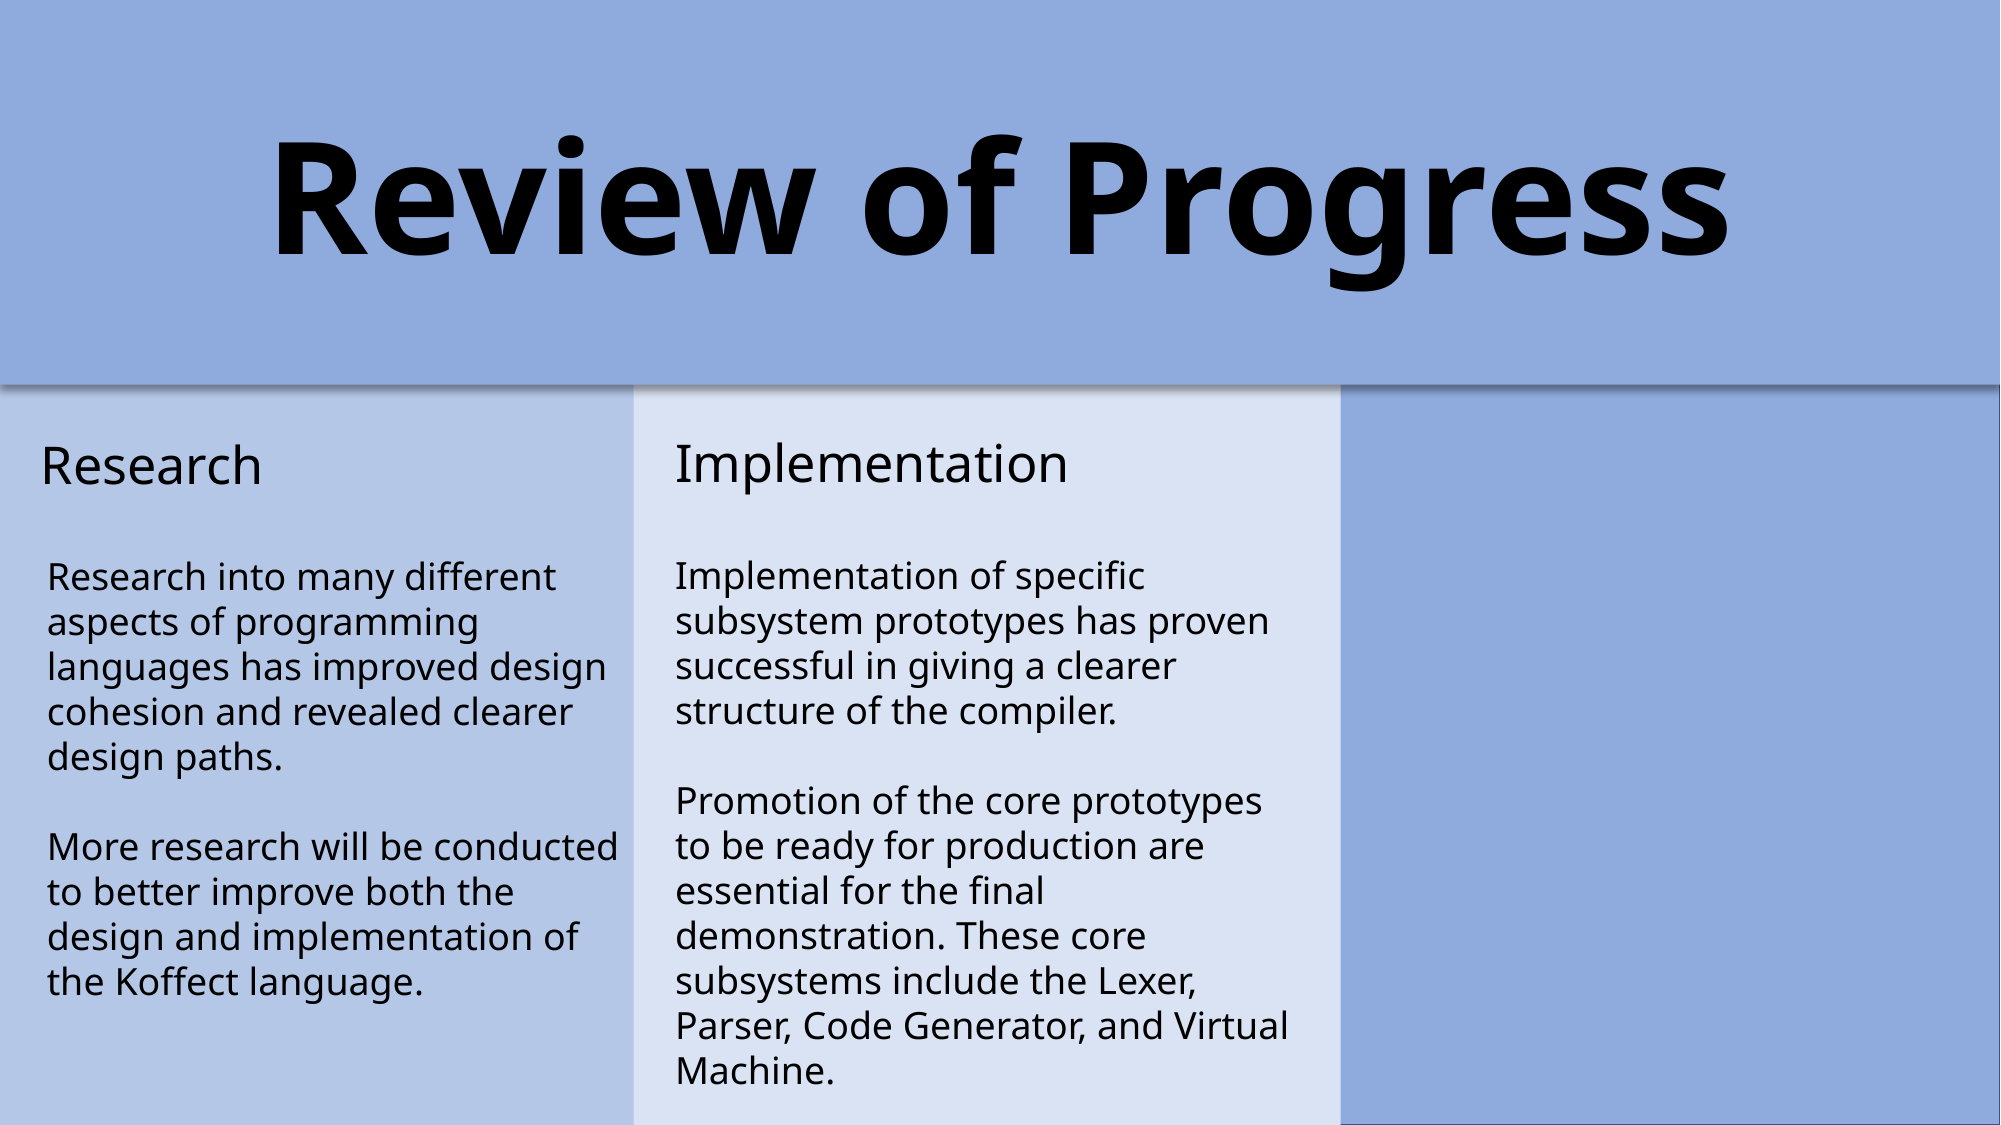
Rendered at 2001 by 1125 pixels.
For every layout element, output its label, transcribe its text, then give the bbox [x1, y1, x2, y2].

text_box [1341, 399, 2000, 1125]
text_box Review of Progress [0, 0, 2000, 386]
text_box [0, 343, 640, 1125]
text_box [640, 343, 1341, 1125]
